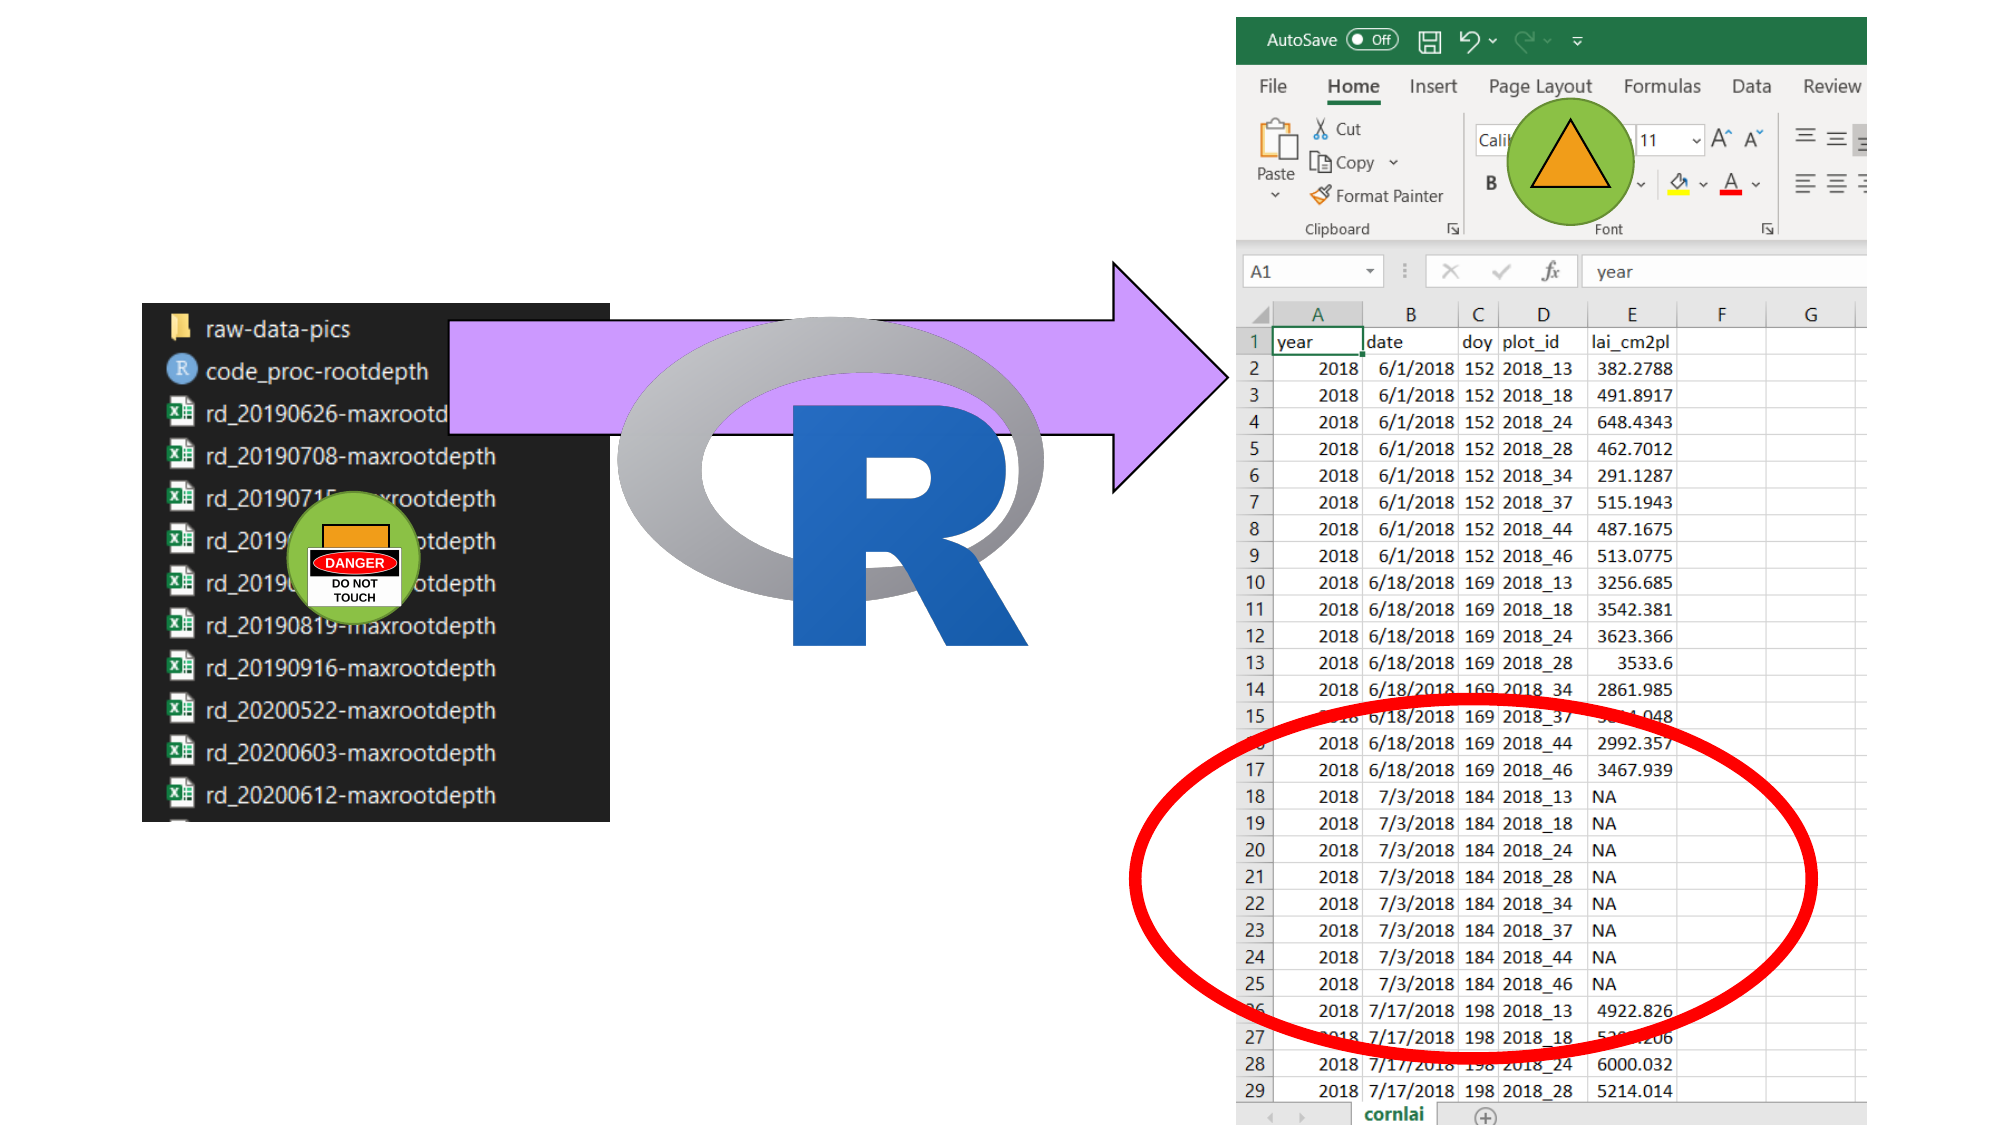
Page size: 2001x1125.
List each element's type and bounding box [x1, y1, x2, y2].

picture [1235, 17, 1867, 1125]
picture [617, 315, 1045, 647]
text_box [287, 491, 420, 625]
text_box [1507, 98, 1634, 225]
picture [141, 303, 610, 822]
text_box [610, 319, 617, 436]
text_box [1045, 260, 1230, 495]
text_box [1134, 750, 1235, 1008]
